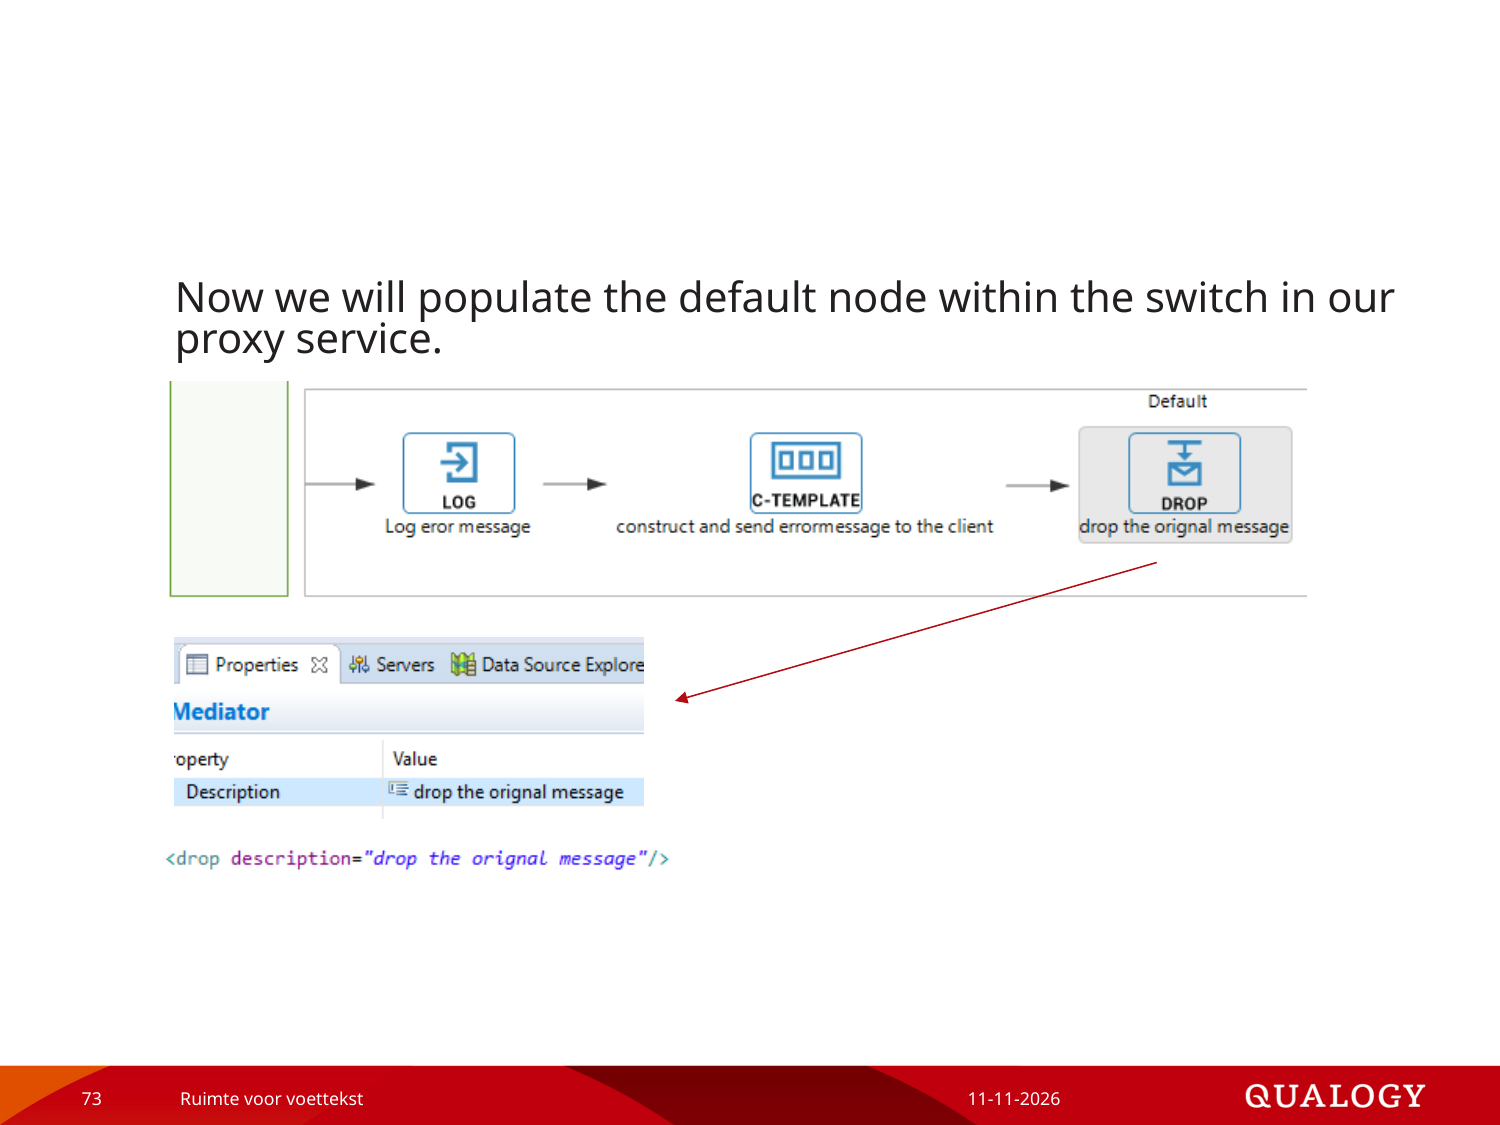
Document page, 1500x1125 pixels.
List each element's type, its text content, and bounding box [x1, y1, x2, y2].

slide_number 73 [75, 1082, 145, 1118]
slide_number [961, 1082, 1213, 1118]
footer Ruimte voor voettekst [174, 1082, 938, 1118]
picture [0, 0, 1500, 1125]
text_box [159, 381, 1307, 873]
list Now we will populate the default node within the switch in our proxy service. [159, 271, 1432, 1014]
